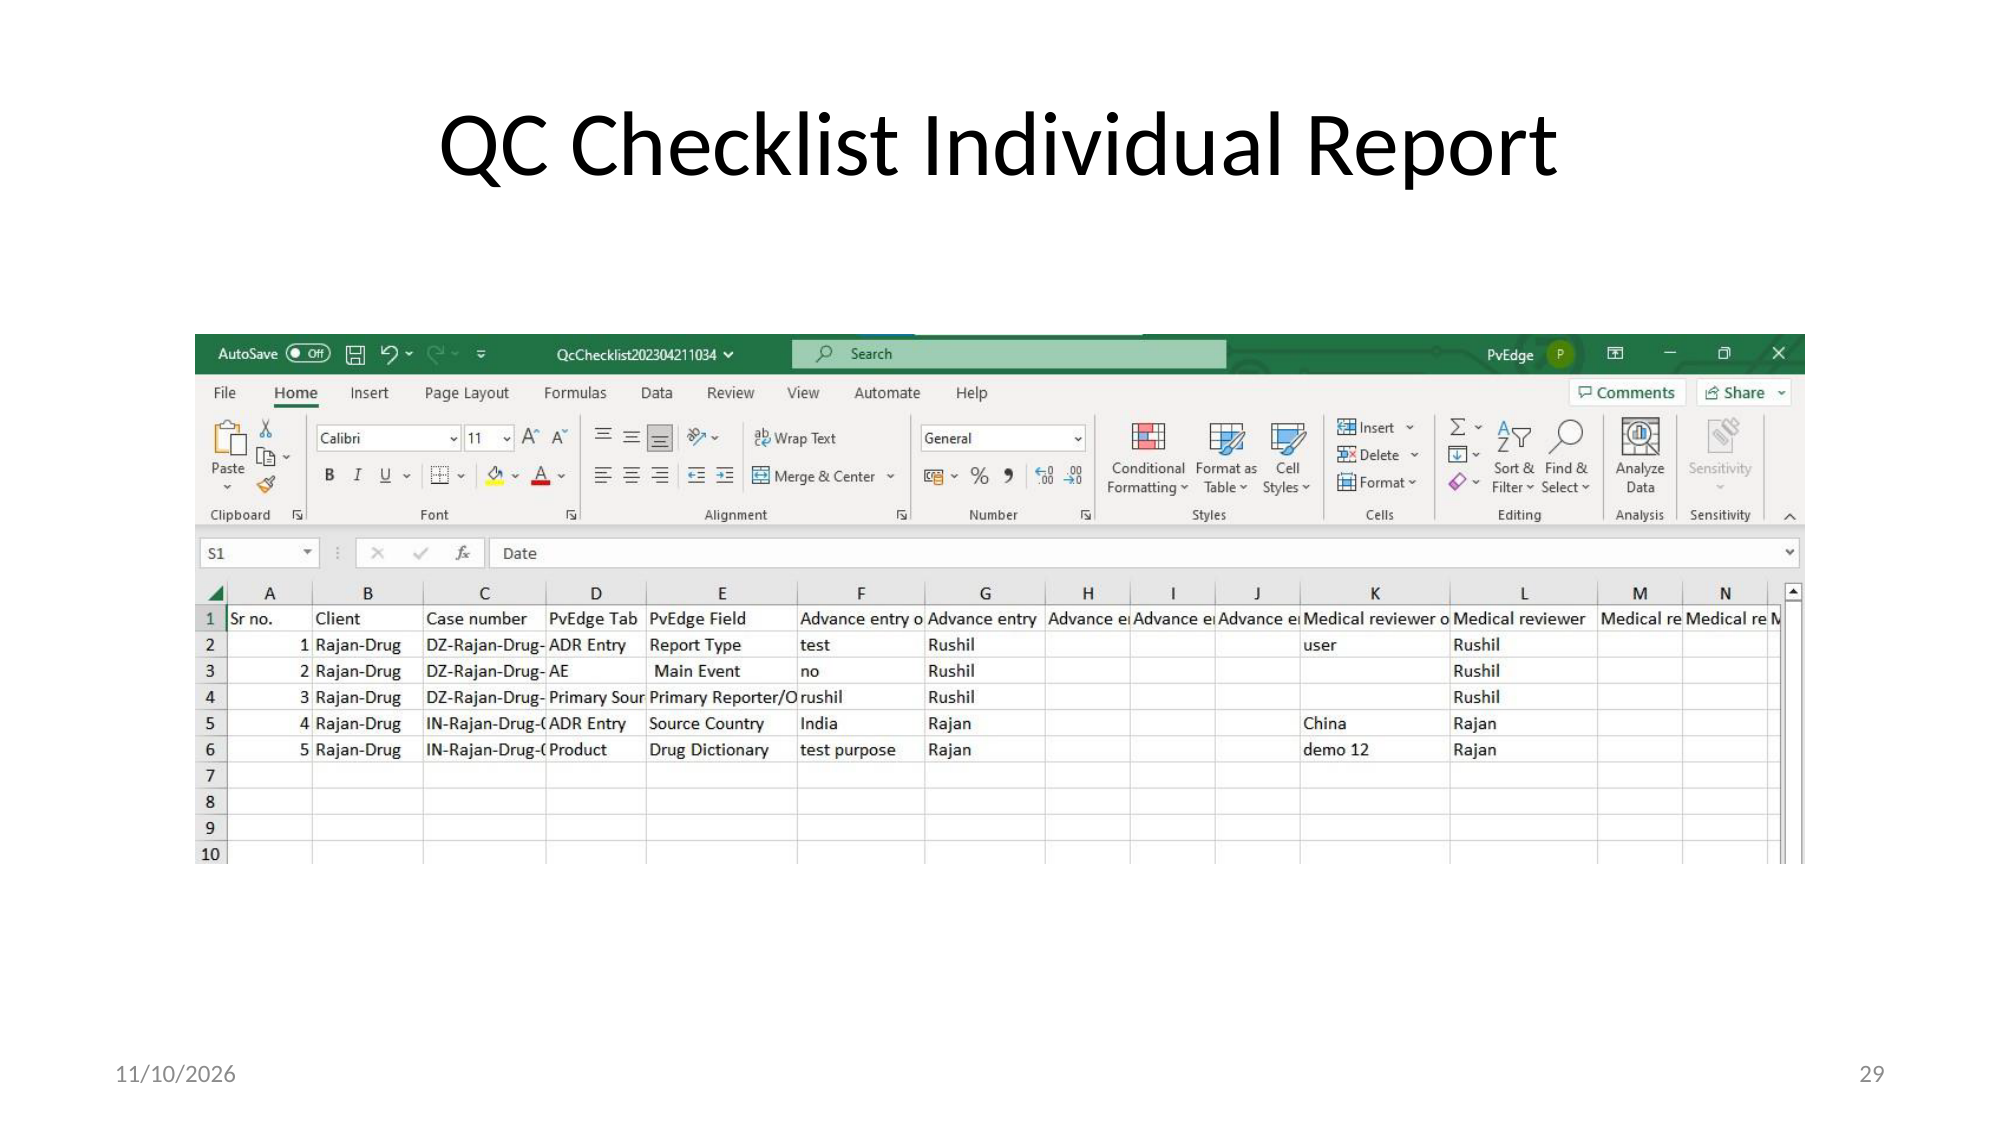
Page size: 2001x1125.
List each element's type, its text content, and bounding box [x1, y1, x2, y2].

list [194, 334, 1806, 864]
slide_number 29 [1433, 1042, 1900, 1103]
title QC Checklist Individual Report [99, 45, 1900, 233]
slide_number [99, 1042, 567, 1103]
